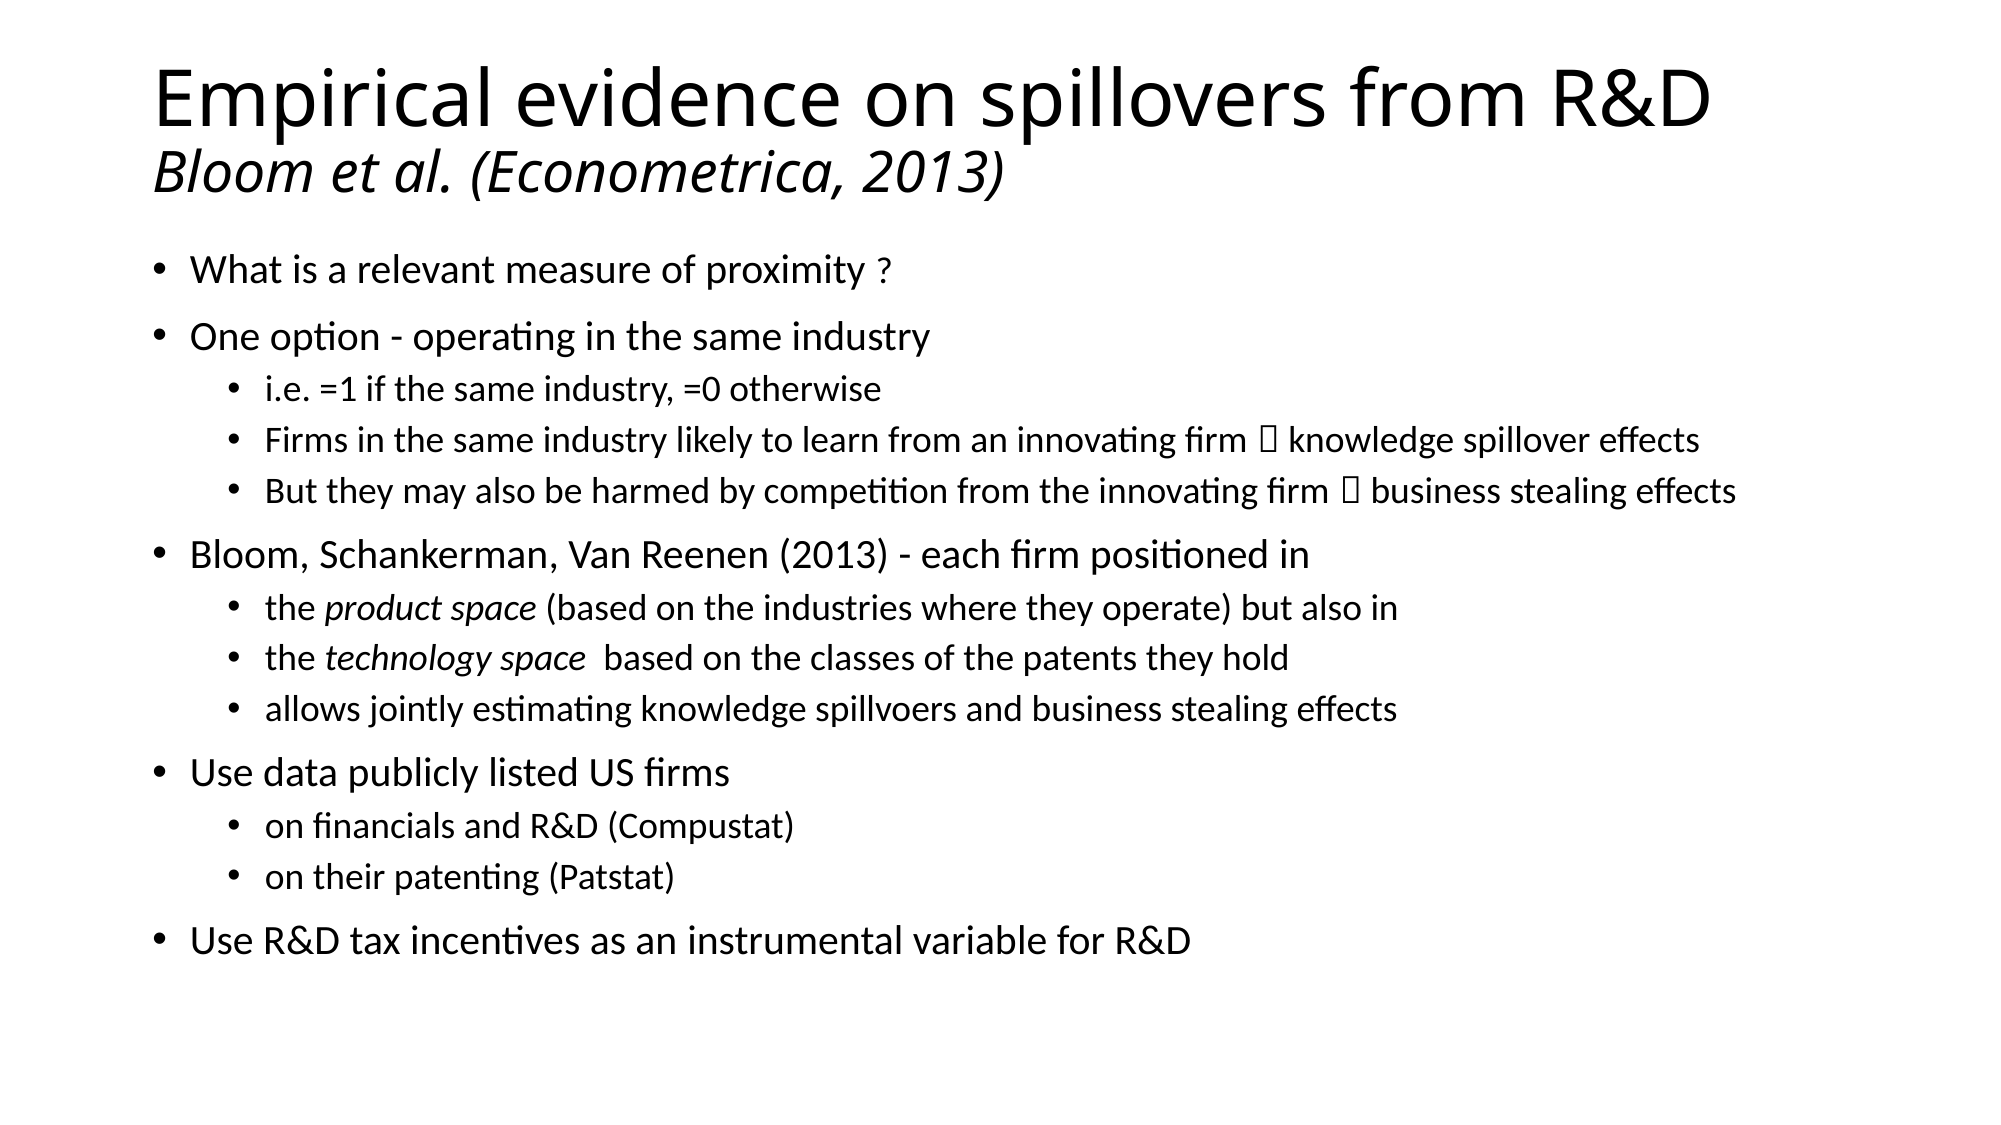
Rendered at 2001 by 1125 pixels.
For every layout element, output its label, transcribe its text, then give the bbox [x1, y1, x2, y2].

text_box Empirical evidence on spillovers from R&D Bloom et al. (Econometrica, 2013) [137, 23, 1863, 241]
